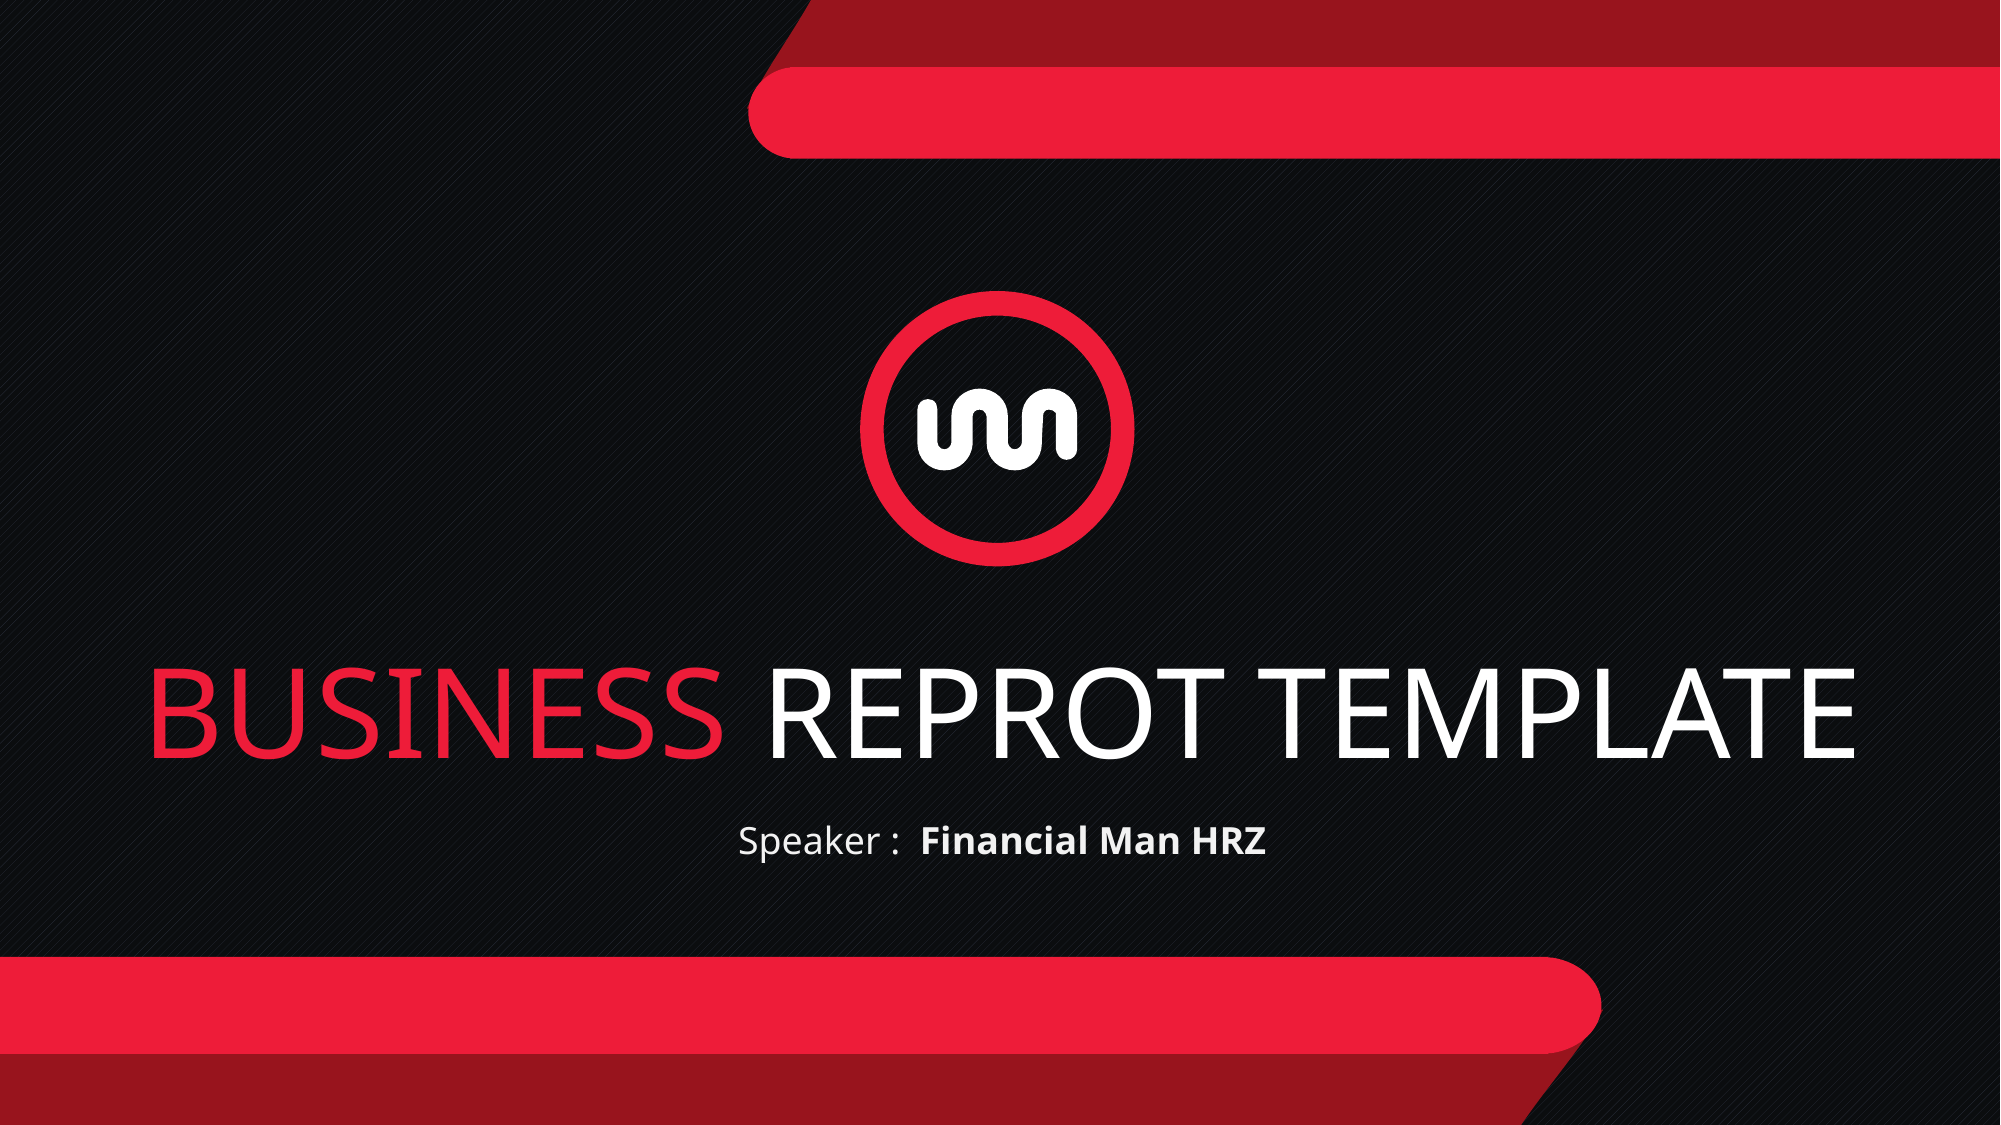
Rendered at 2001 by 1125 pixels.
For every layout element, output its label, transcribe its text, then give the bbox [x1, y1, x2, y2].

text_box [746, 0, 2000, 159]
text_box Speaker : Financial Man HRZ [658, 809, 1347, 870]
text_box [860, 290, 1135, 567]
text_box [0, 956, 1604, 1125]
text_box BUSINESS REPROT TEMPLATE [102, 626, 1903, 792]
